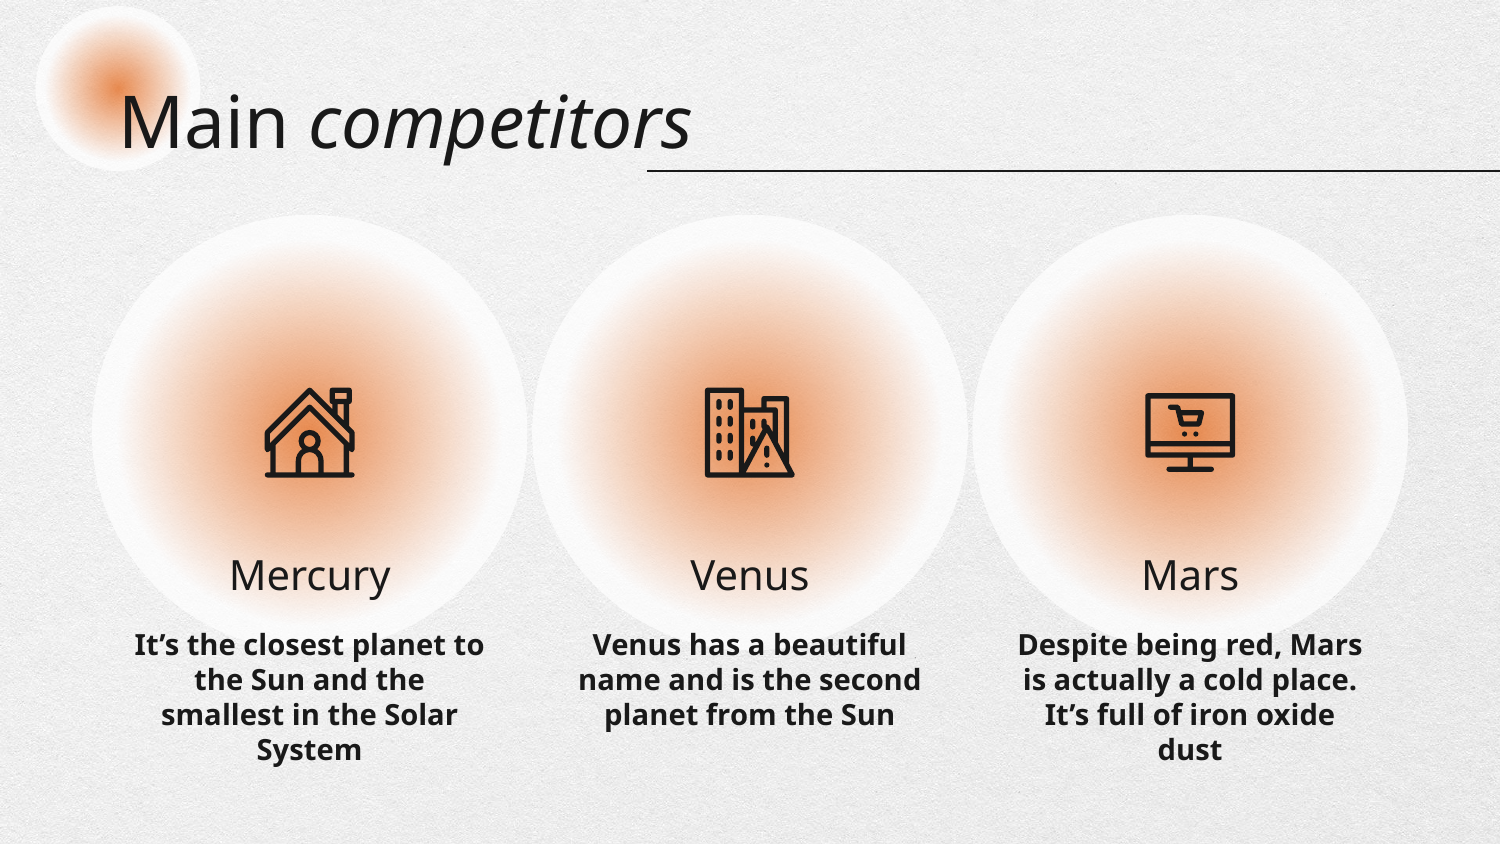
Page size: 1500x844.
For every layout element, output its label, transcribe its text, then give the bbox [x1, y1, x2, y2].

text_box [264, 387, 355, 478]
subtitle Despite being red, Mars is actually a cold place. It’s full of iron oxide dust [998, 611, 1382, 732]
title Mars [998, 536, 1382, 611]
title Main competitors [118, 75, 1382, 166]
subtitle Venus has a beautiful name and is the second planet from the Sun [558, 611, 942, 732]
text_box [91, 214, 528, 537]
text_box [1144, 392, 1236, 473]
title Mercury [118, 536, 502, 611]
subtitle It’s the closest planet to the Sun and the smallest in the Solar System [118, 611, 502, 732]
title Venus [558, 536, 942, 611]
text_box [704, 387, 796, 478]
text_box [532, 214, 968, 536]
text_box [35, 6, 200, 172]
text_box [972, 214, 1409, 537]
picture [0, 0, 1500, 844]
